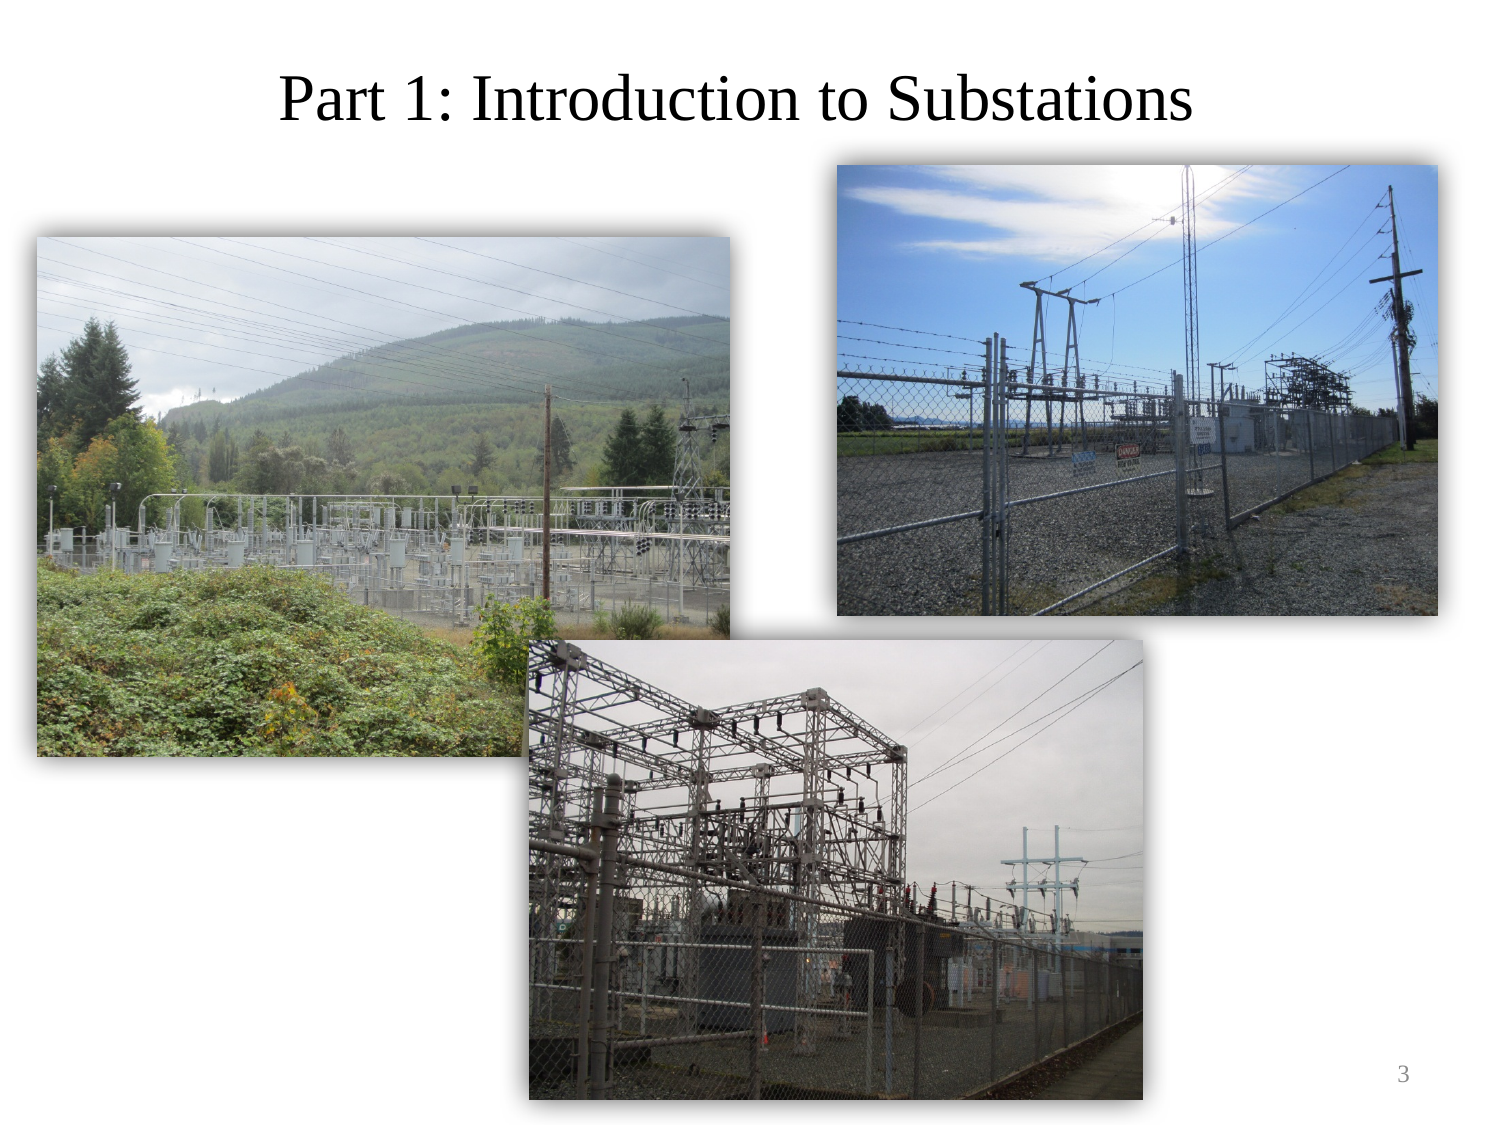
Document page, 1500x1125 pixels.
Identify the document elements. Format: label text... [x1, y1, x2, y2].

picture [837, 165, 1438, 616]
title Part 1: Introduction to Substations [62, 0, 1413, 188]
slide_number 3 [1146, 1042, 1425, 1103]
picture [37, 237, 1143, 1101]
